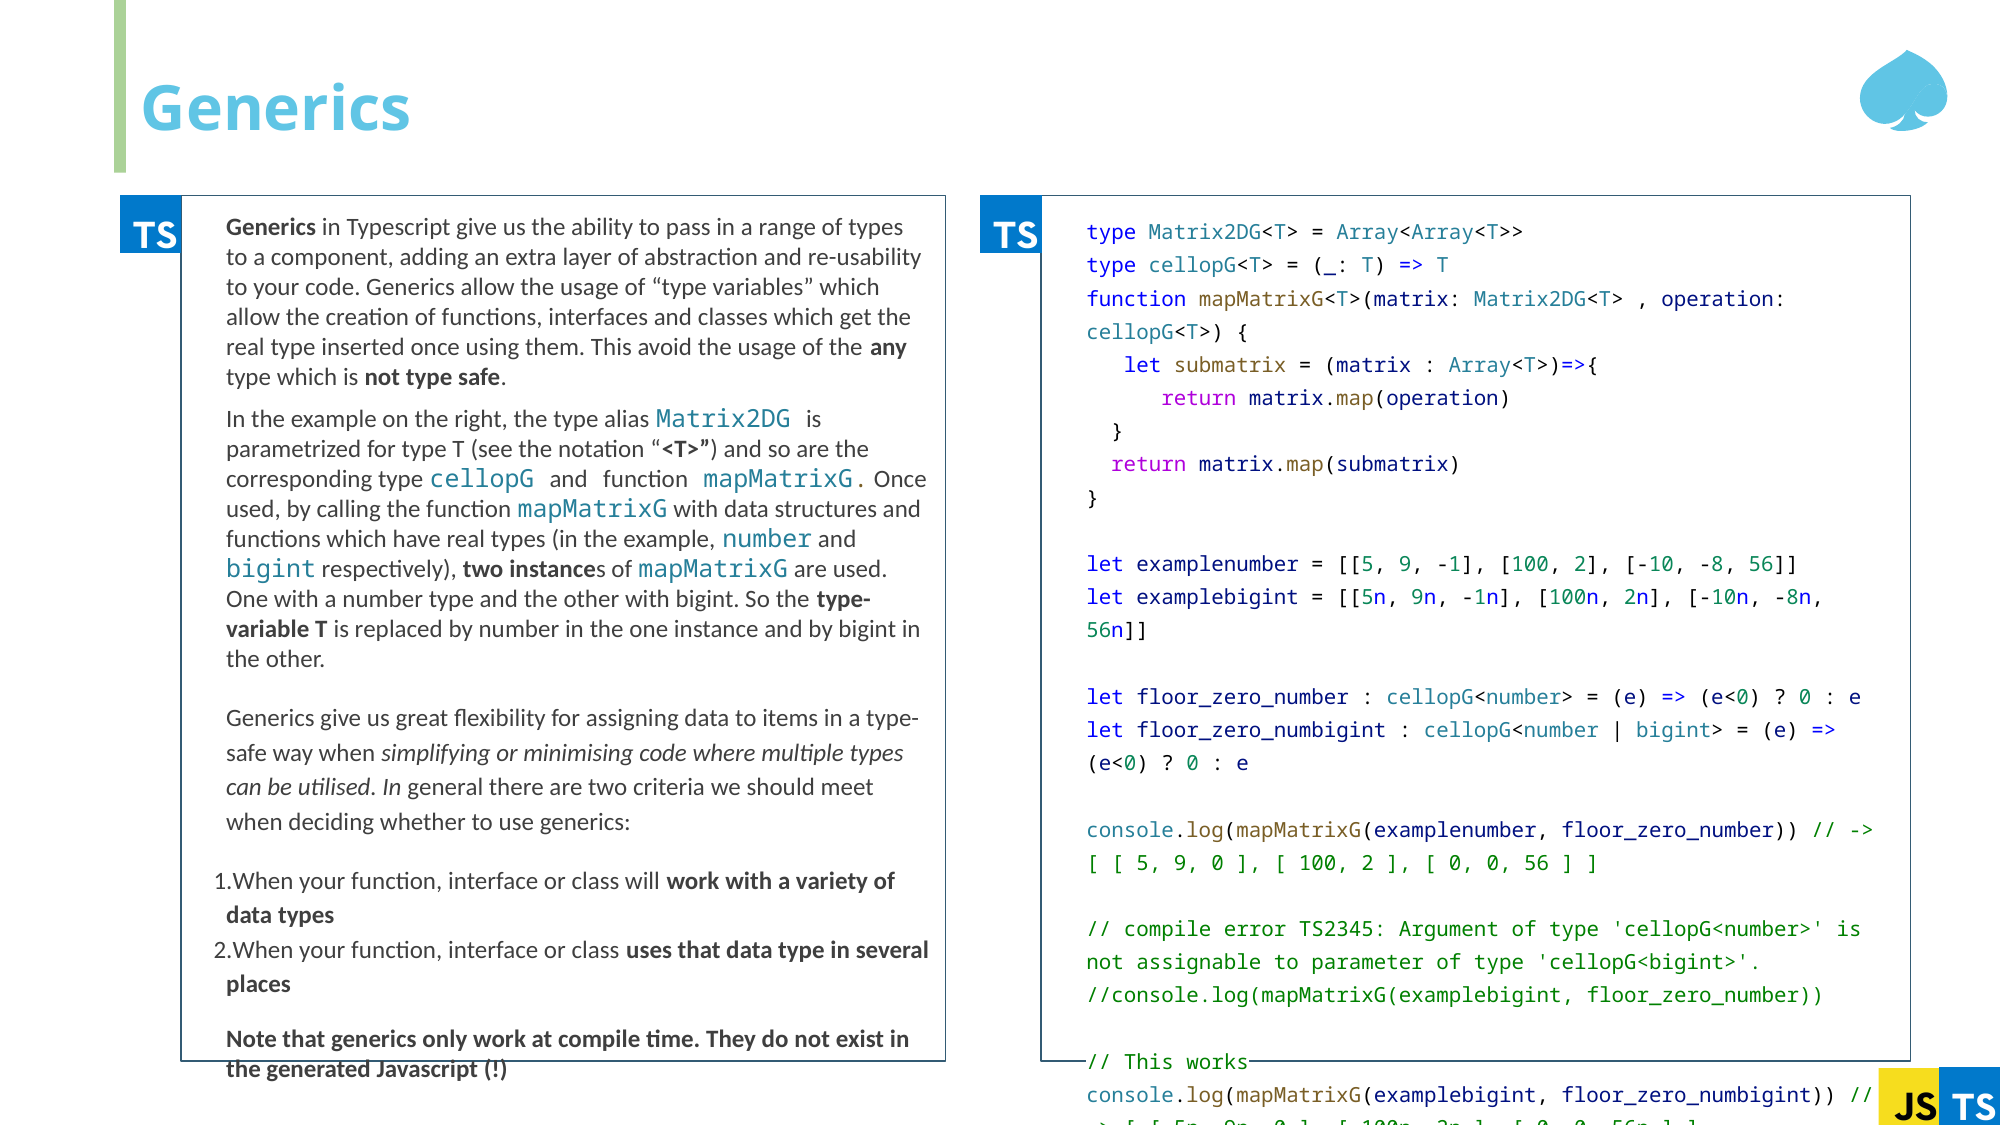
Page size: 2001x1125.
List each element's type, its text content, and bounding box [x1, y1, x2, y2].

list Generics in Typescript give us the ability to pass in a range of types to a component, adding an extra layer of abstraction and re-usability to your code. Generics allow the usage of “type variables” which allow the creation of functions, interfaces and classes which get the real type inserted once using them. This avoid the usage of the any type which is not type safe. In the example on the right, the type alias Matrix2DG is parametrized for type T (see the notation “<T>”) and so are the corresponding type cellopG and function mapMatrixG. Once used, by calling the function mapMatrixG with data structures and functions which have real types (in the example, number and bigint respectively), two instances of mapMatrixG are used. One with a number type and the other with bigint. So the type- variable T is replaced by number in the one instance and by bigint in the other. Generics give us great flexibility for assigning data to items in a type-safe way when simplifying or minimising code where multiple types can be utilised. In general there are two criteria we should meet when deciding whether to use generics: When your function, interface or class will work with a variety of data types When your function, interface or class uses that data type in several places Note that generics only work at compile time. They do not exist in the generated Javascript (!) [181, 195, 946, 1061]
picture [1878, 1067, 2000, 1125]
list type Matrix2DG<T> = Array<Array<T>> type cellopG<T> = (_: T) => T function mapMatrixG<T>(matrix: Matrix2DG<T> , operation: cellopG<T>) { let submatrix = (matrix : Array<T>)=>{ return matrix.map(operation) } return matrix.map(submatrix) } let examplenumber = [[5, 9, -1], [100, 2], [-10, -8, 56]] let examplebigint = [[5n, 9n, -1n], [100n, 2n], [-10n, -8n, 56n]] let floor_zero_number : cellopG<number> = (e) => (e<0) ? 0 : e let floor_zero_numbigint : cellopG<number | bigint> = (e) => (e<0) ? 0 : e console.log(mapMatrixG(examplenumber, floor_zero_number)) // -> [ [ 5, 9, 0 ], [ 100, 2 ], [ 0, 0, 56 ] ] // compile error TS2345: Argument of type 'cellopG<number>' is not assignable to parameter of type 'cellopG<bigint>'. //console.log(mapMatrixG(examplebigint, floor_zero_number)) // This works console.log(mapMatrixG(examplebigint, floor_zero_numbigint)) // -> [ [ 5n, 9n, 0 ], [ 100n, 2n ], [ 0, 0, 56n ] ] [1041, 195, 1911, 1061]
title Generics [140, 60, 1784, 143]
picture [980, 195, 1042, 254]
picture [120, 195, 182, 254]
